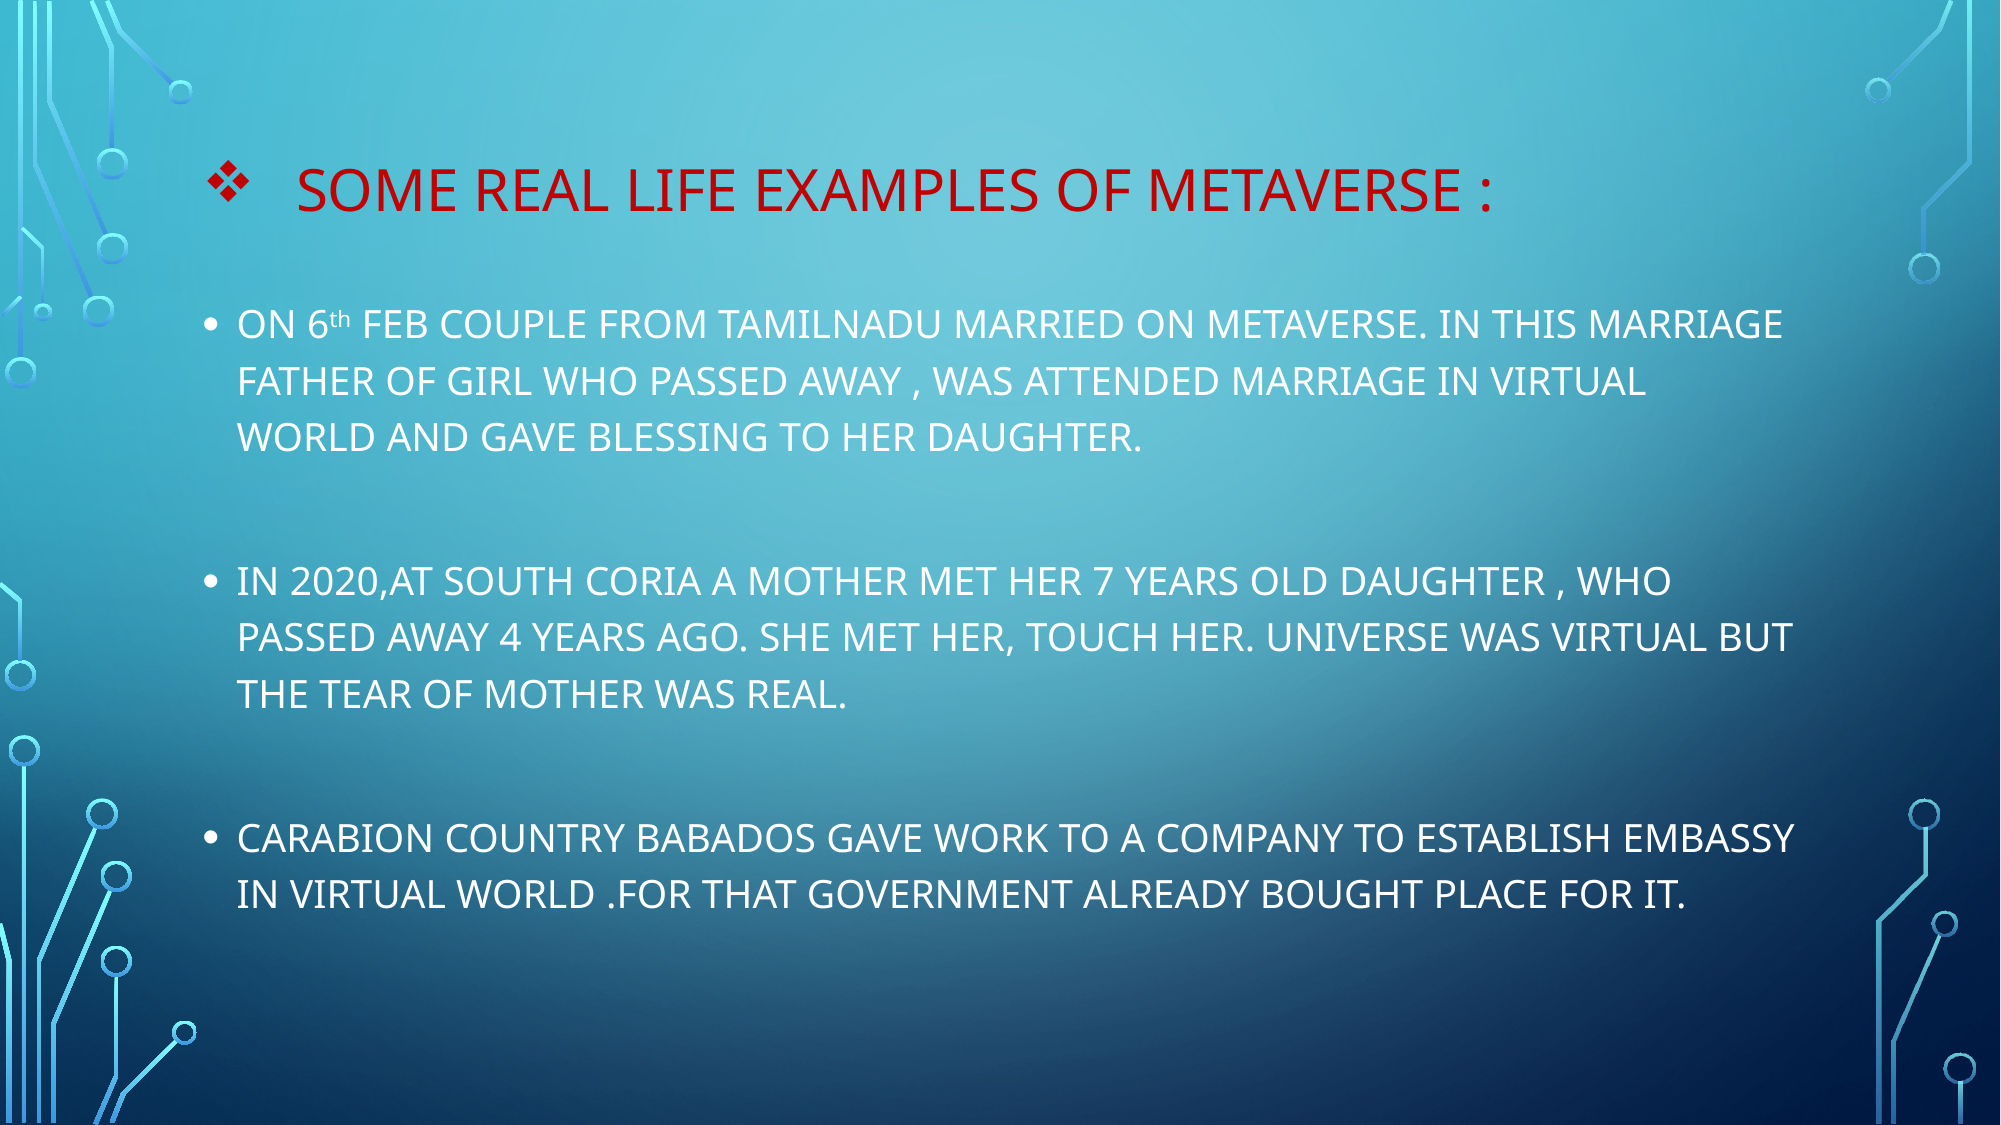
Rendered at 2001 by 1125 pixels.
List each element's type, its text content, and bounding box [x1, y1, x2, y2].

title Some Real life Examples of Metaverse : [187, 101, 1813, 283]
list ON 6th FEB COUPLE FROM TAMILNADU MARRIED ON METAVERSE. IN THIS MARRIAGE FATHER OF GIRL WHO PASSED AWAY , WAS ATTENDED MARRIAGE IN VIRTUAL WORLD AND GAVE BLESSING TO HER DAUGHTER. IN 2020,AT SOUTH CORIA A MOTHER MET HER 7 YEARS OLD DAUGHTER , WHO PASSED AWAY 4 YEARS AGO. SHE MET HER, TOUCH HER. UNIVERSE WAS VIRTUAL BUT THE TEAR OF MOTHER WAS REAL. CARABION COUNTRY BABADOS GAVE WORK TO A COMPANY TO ESTABLISH EMBASSY IN VIRTUAL WORLD .FOR THAT GOVERNMENT ALREADY BOUGHT PLACE FOR IT. [187, 283, 1813, 950]
